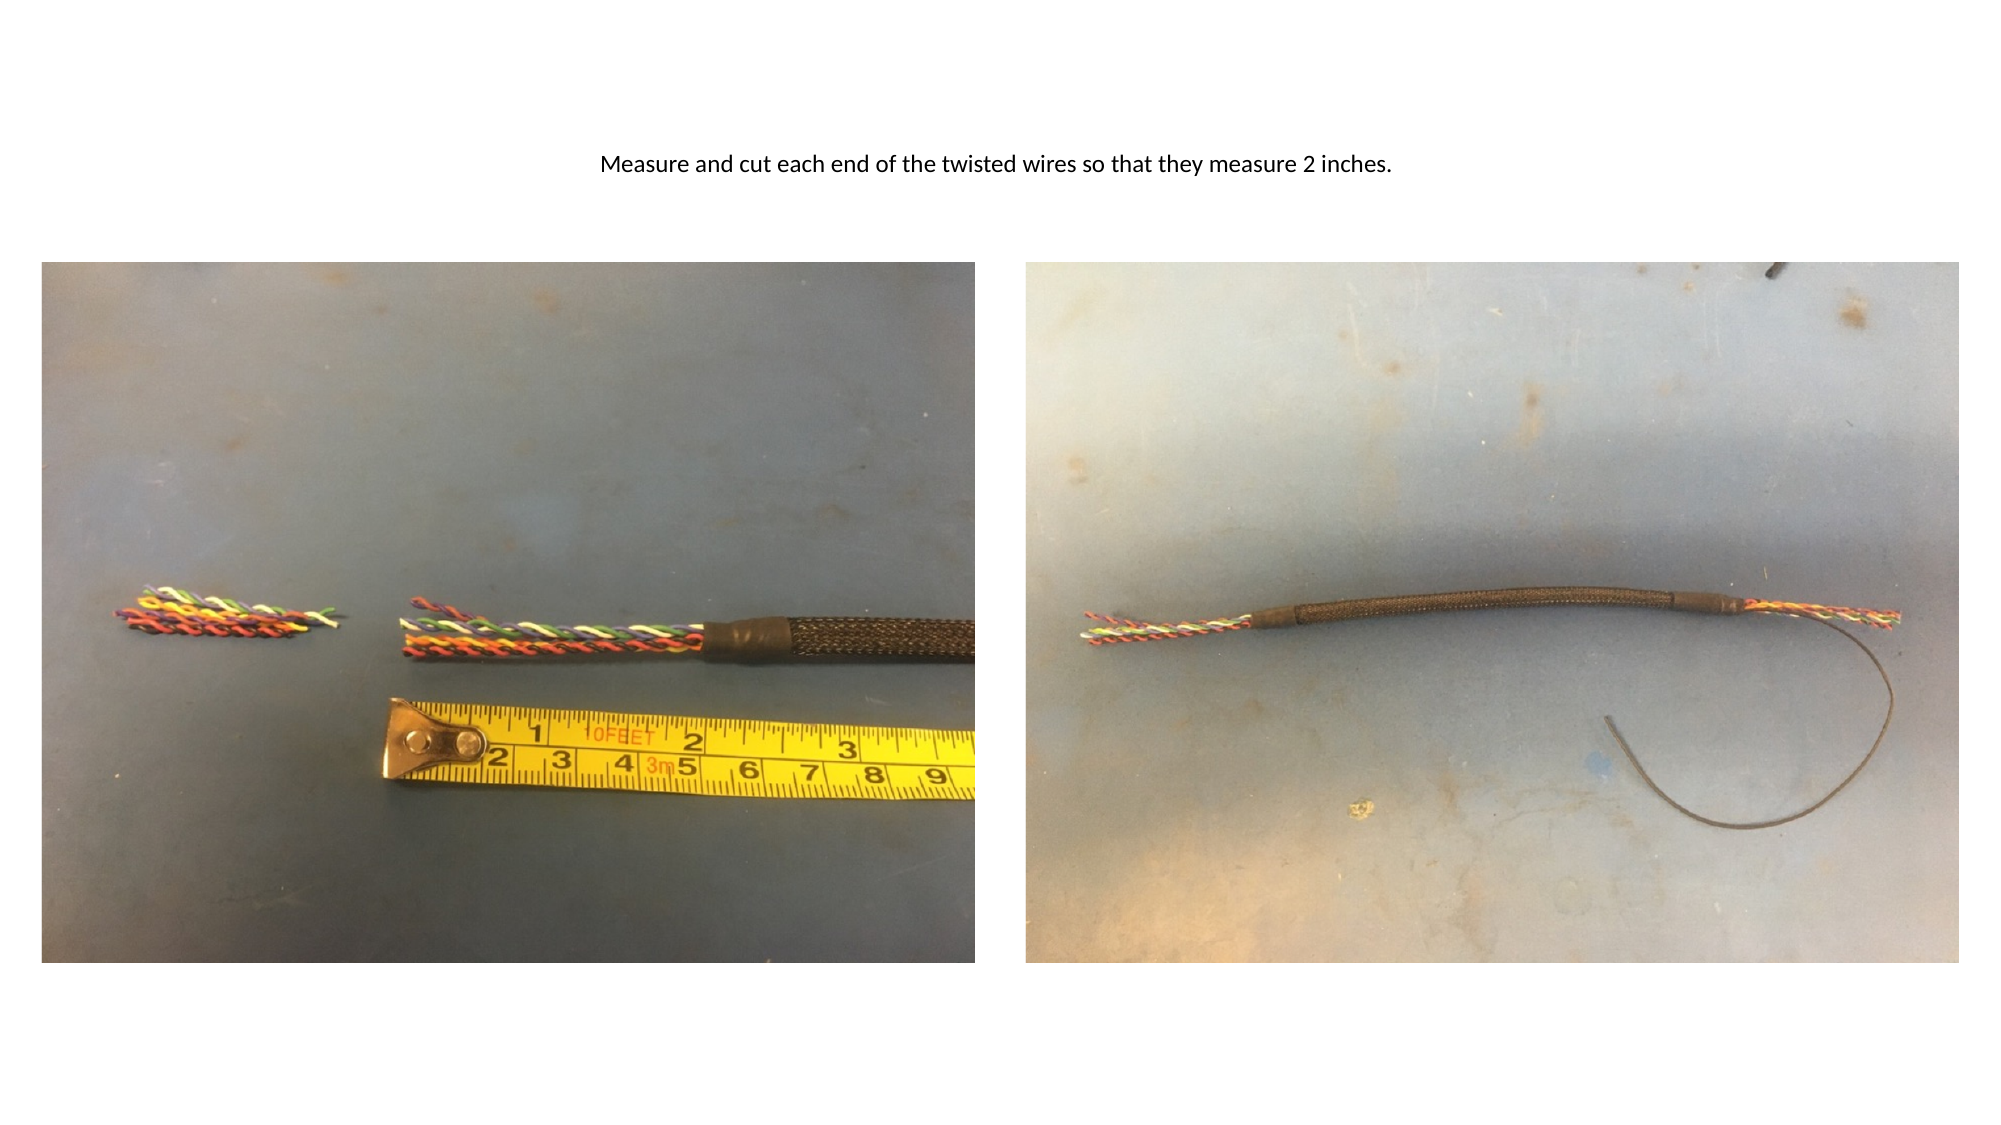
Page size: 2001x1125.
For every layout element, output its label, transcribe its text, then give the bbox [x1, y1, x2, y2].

picture [43, 145, 974, 1079]
picture [1027, 145, 1958, 1079]
text_box Measure and cut each end of the twisted wires so that they measure 2 inches. [232, 140, 1768, 185]
